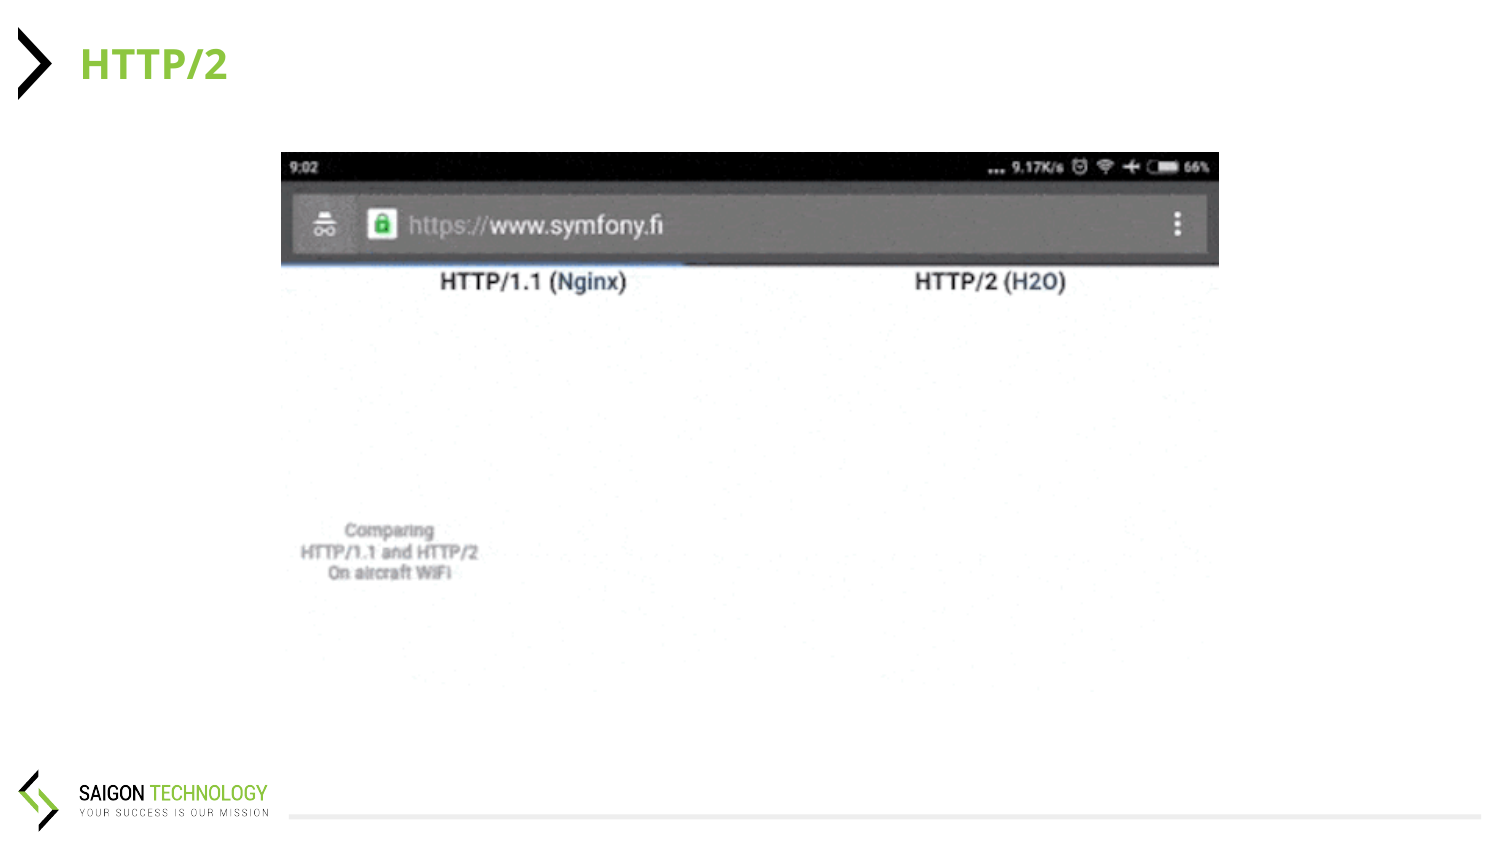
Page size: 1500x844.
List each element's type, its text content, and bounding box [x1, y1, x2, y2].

picture [18, 27, 53, 100]
picture [281, 152, 1219, 692]
text_box HTTP/2 [64, 23, 990, 104]
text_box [18, 768, 1482, 833]
